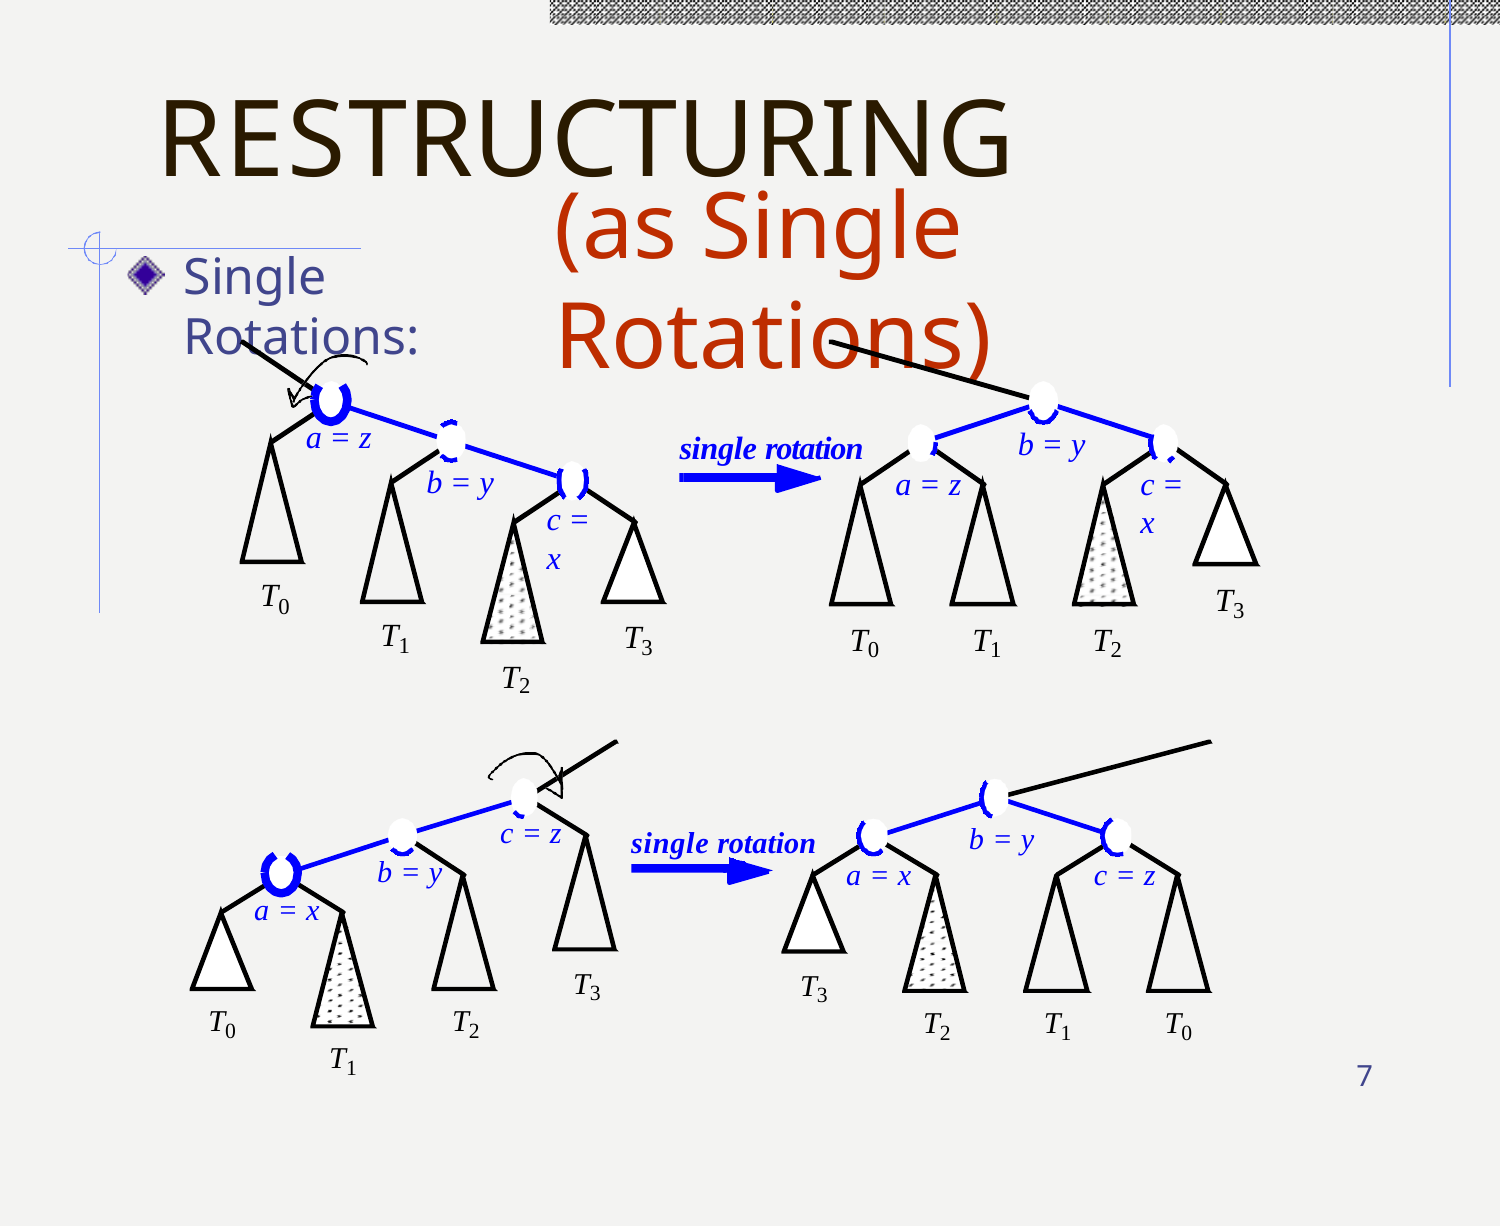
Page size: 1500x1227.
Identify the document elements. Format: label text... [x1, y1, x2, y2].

text_box T1 [374, 645, 414, 658]
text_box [828, 339, 1261, 607]
text_box T2 [445, 1029, 484, 1043]
text_box T3 [617, 645, 655, 660]
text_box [631, 855, 774, 885]
text_box T1 [966, 609, 1004, 663]
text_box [189, 739, 619, 1029]
text_box Single Rotations: [361, 242, 549, 339]
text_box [239, 339, 668, 645]
text_box T2 [494, 646, 535, 699]
text_box T3 [1208, 607, 1247, 624]
text_box T1 [1037, 994, 1078, 1045]
text_box single rotation [629, 820, 781, 860]
title Restructuring [154, 68, 549, 242]
text_box T3 [793, 994, 834, 1008]
text_box T0 [843, 609, 883, 663]
text_box T2 [1086, 609, 1126, 663]
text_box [679, 462, 823, 494]
text_box T1 [322, 1029, 363, 1080]
text_box T0 [202, 1029, 242, 1043]
text_box 7 [1354, 1055, 1375, 1093]
text_box T0 [1158, 994, 1198, 1045]
text_box T2 [916, 994, 955, 1045]
text_box single rotation [677, 424, 828, 467]
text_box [549, 0, 1500, 388]
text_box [781, 739, 1213, 994]
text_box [67, 231, 361, 614]
